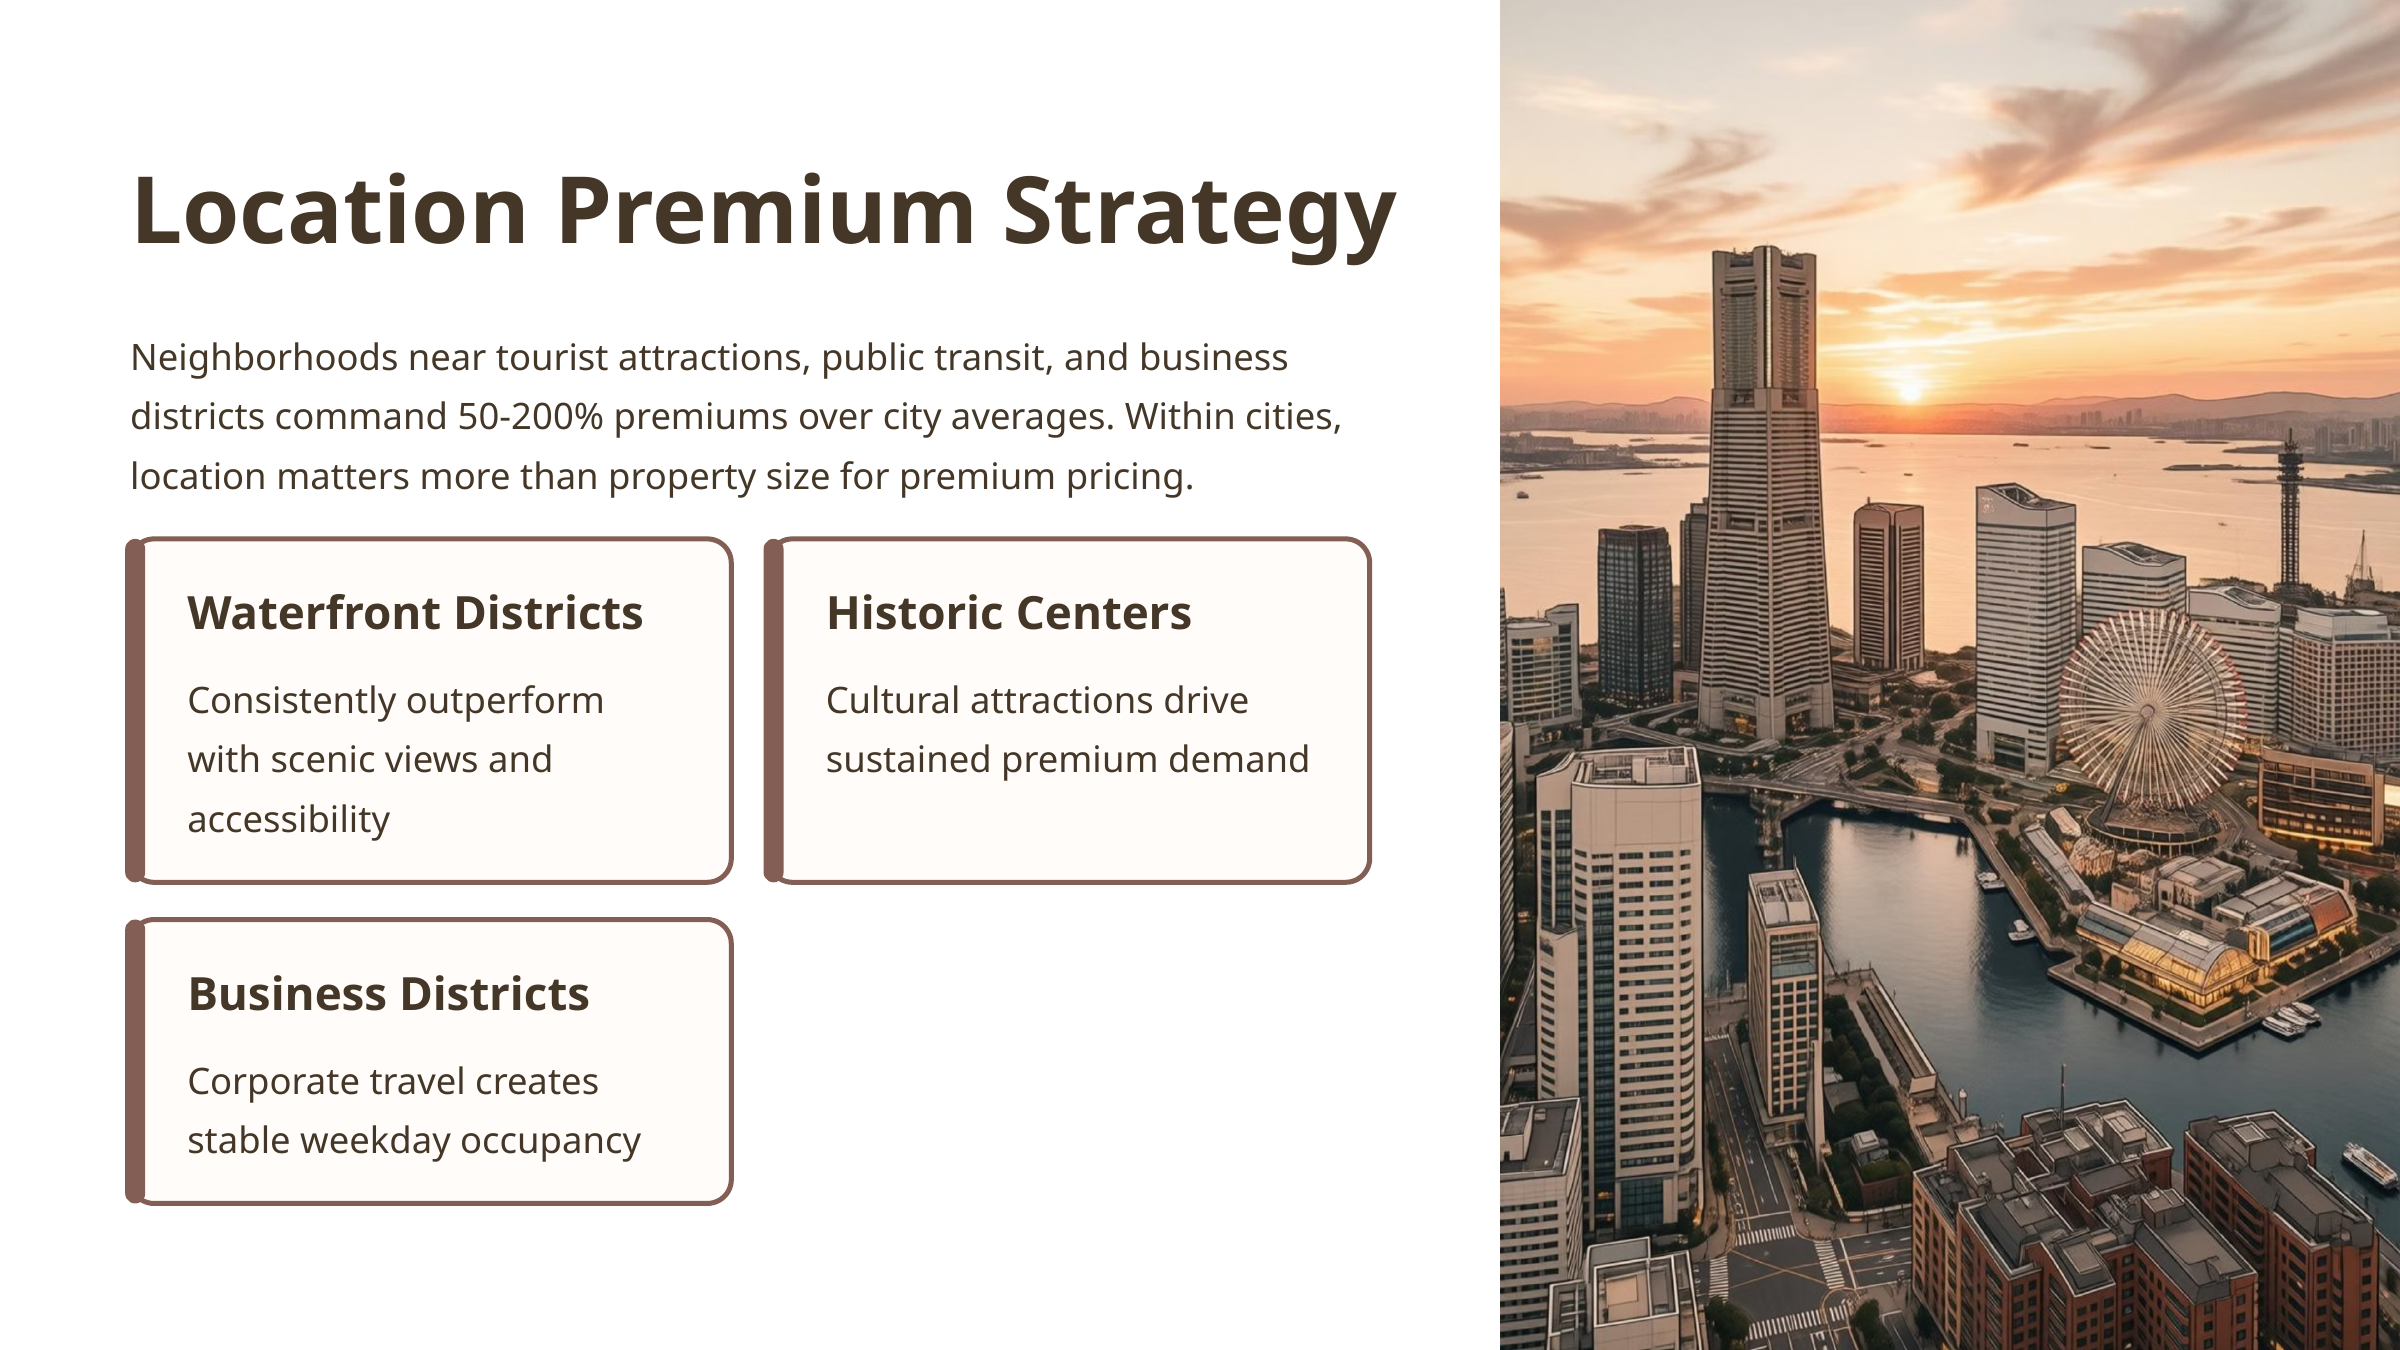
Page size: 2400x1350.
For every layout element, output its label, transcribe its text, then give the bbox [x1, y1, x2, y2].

text_box [125, 919, 146, 1204]
picture [1499, 0, 2400, 1350]
text_box [125, 538, 146, 883]
text_box Waterfront Districts [187, 581, 653, 640]
text_box Consistently outperform with scenic views and accessibility [187, 661, 690, 841]
text_box Cultural attractions drive sustained premium demand [825, 661, 1328, 781]
text_box Business Districts [187, 961, 653, 1020]
text_box Corporate travel creates stable weekday occupancy [187, 1042, 690, 1162]
text_box [142, 538, 732, 883]
text_box Historic Centers [825, 581, 1291, 640]
text_box [143, 919, 732, 1204]
text_box Neighborhoods near tourist attractions, public transit, and business districts command 50-200% premiums over city averages. Within cities, location matters more than property size for premium pricing. [130, 318, 1370, 498]
text_box [781, 538, 1370, 883]
text_box Location Premium Strategy [130, 146, 1210, 263]
text_box [763, 538, 784, 883]
